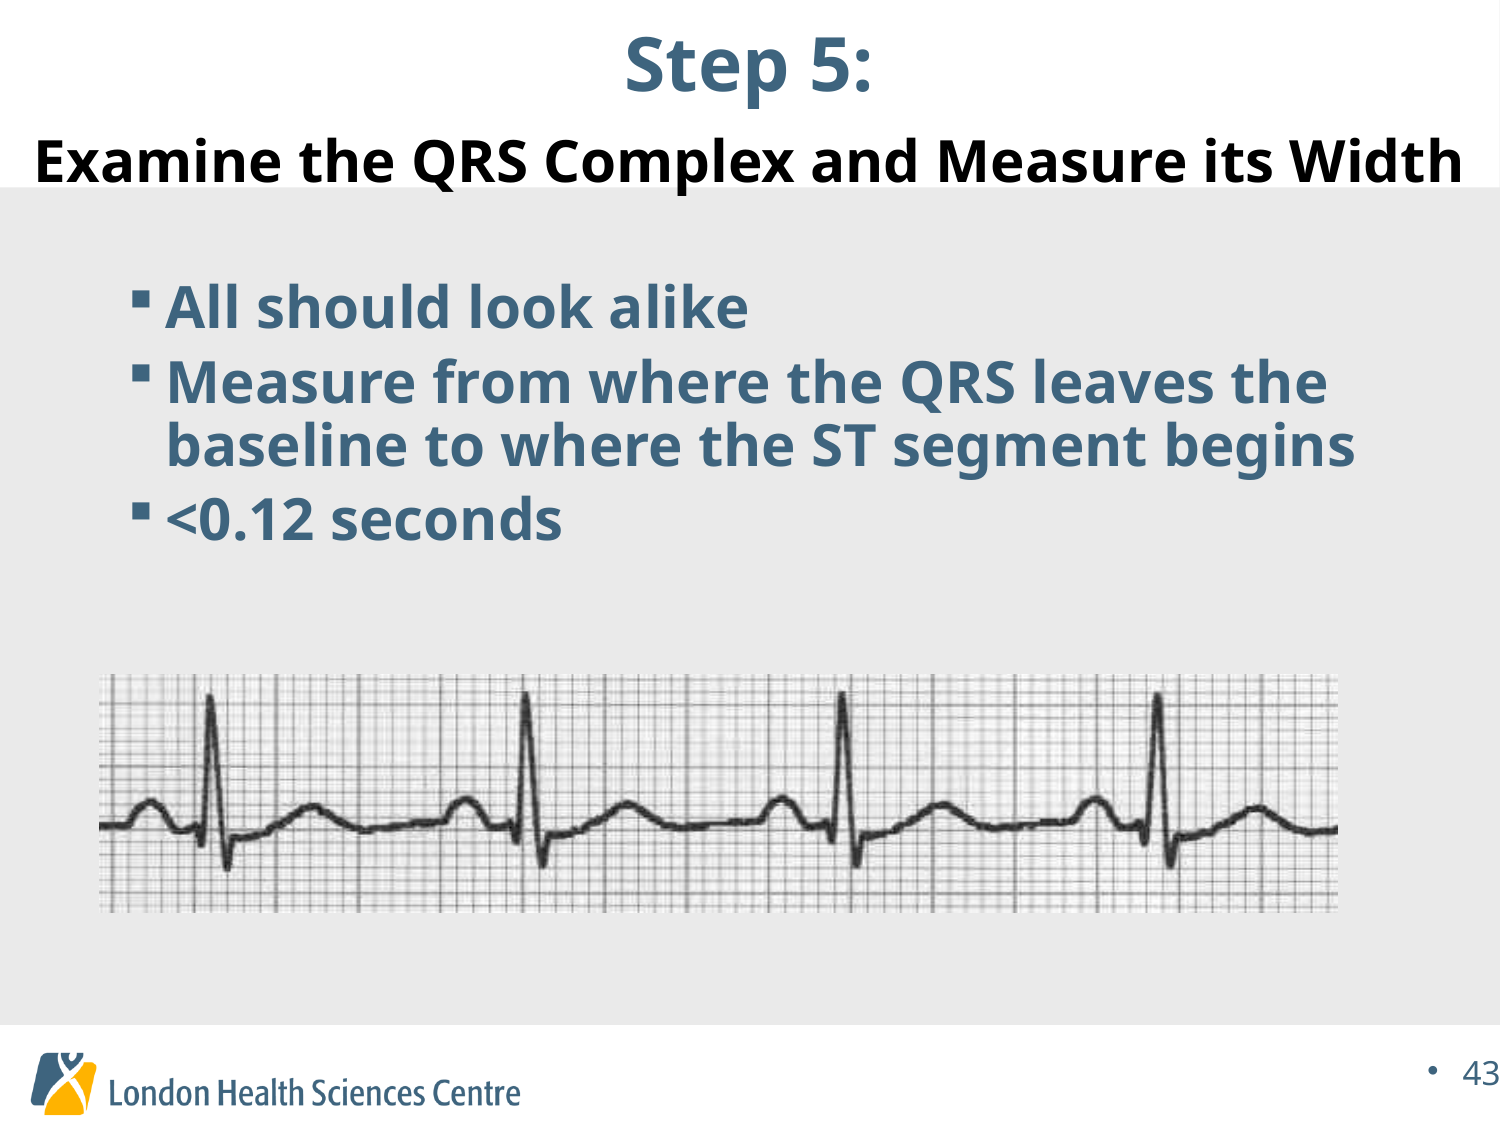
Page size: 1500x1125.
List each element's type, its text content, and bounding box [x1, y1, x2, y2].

title Step 5: Examine the QRS Complex and Measure its Width [0, 0, 1500, 188]
picture [12, 1034, 538, 1122]
picture [99, 674, 1338, 913]
list All should look alike Measure from where the QRS leaves the baseline to where the ST segment begins <0.12 seconds [112, 270, 1388, 1006]
